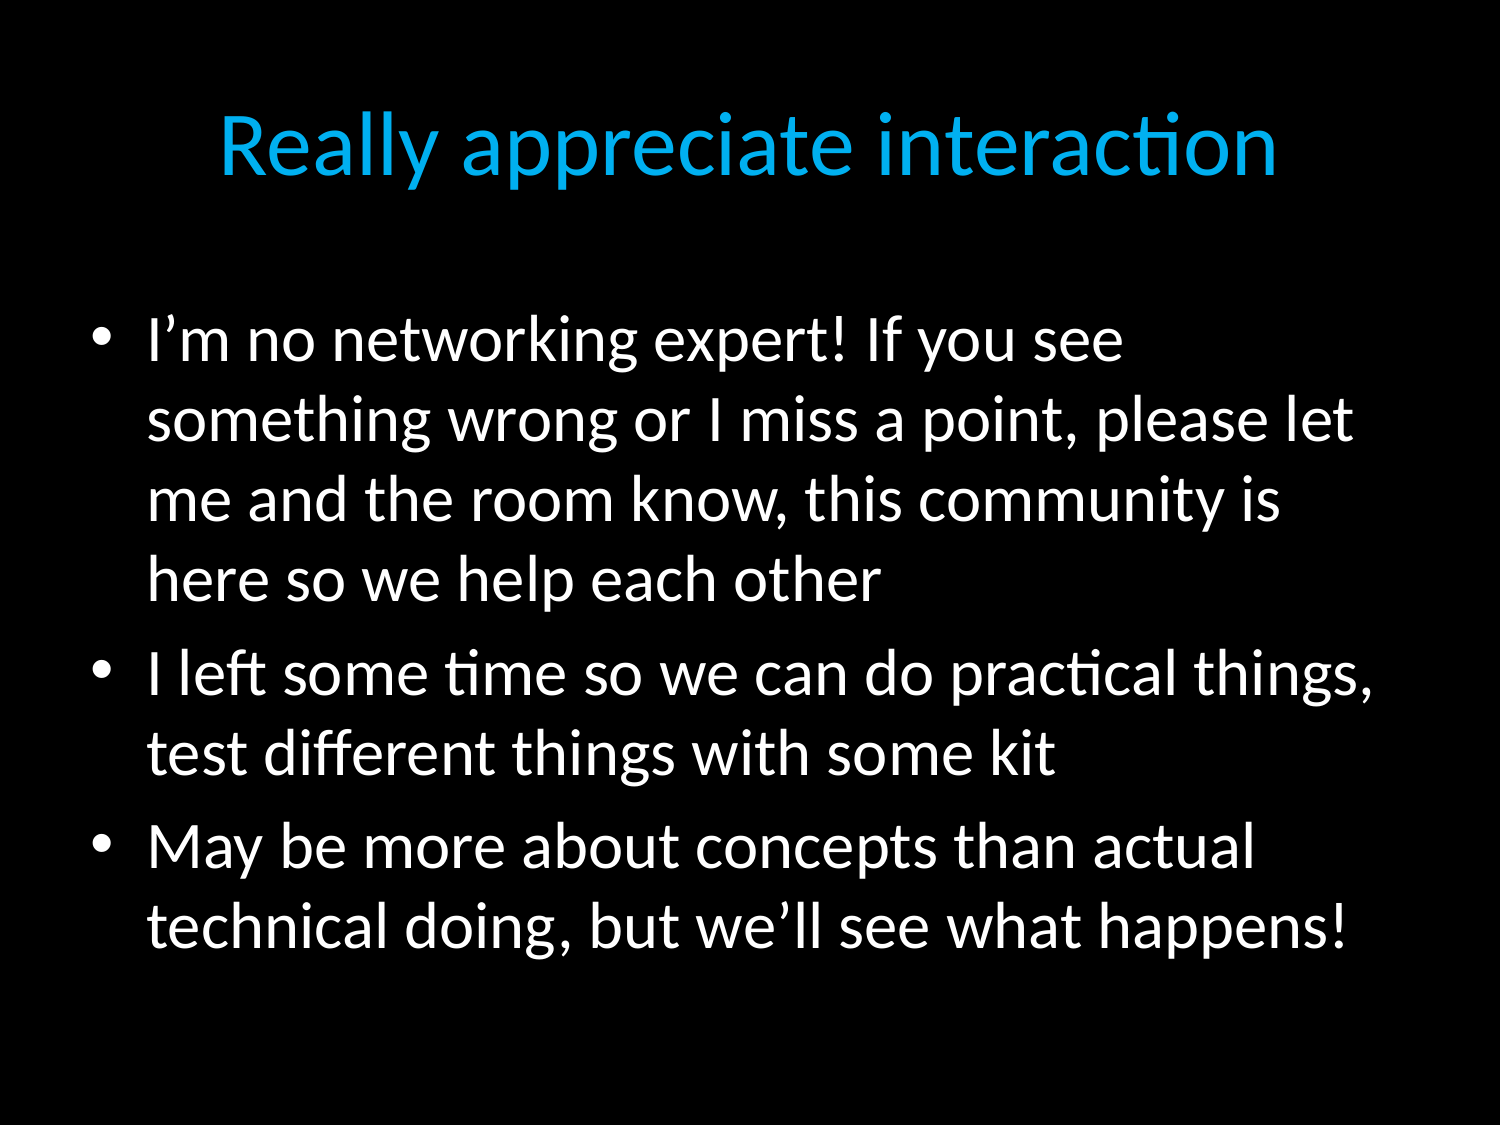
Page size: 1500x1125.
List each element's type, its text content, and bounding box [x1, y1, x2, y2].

title Really appreciate interaction [75, 45, 1425, 233]
list I’m no networking expert! If you see something wrong or I miss a point, please let me and the room know, this community is here so we help each other I left some time so we can do practical things, test different things with some kit May be more about concepts than actual technical doing, but we’ll see what happens! [75, 287, 1425, 1075]
